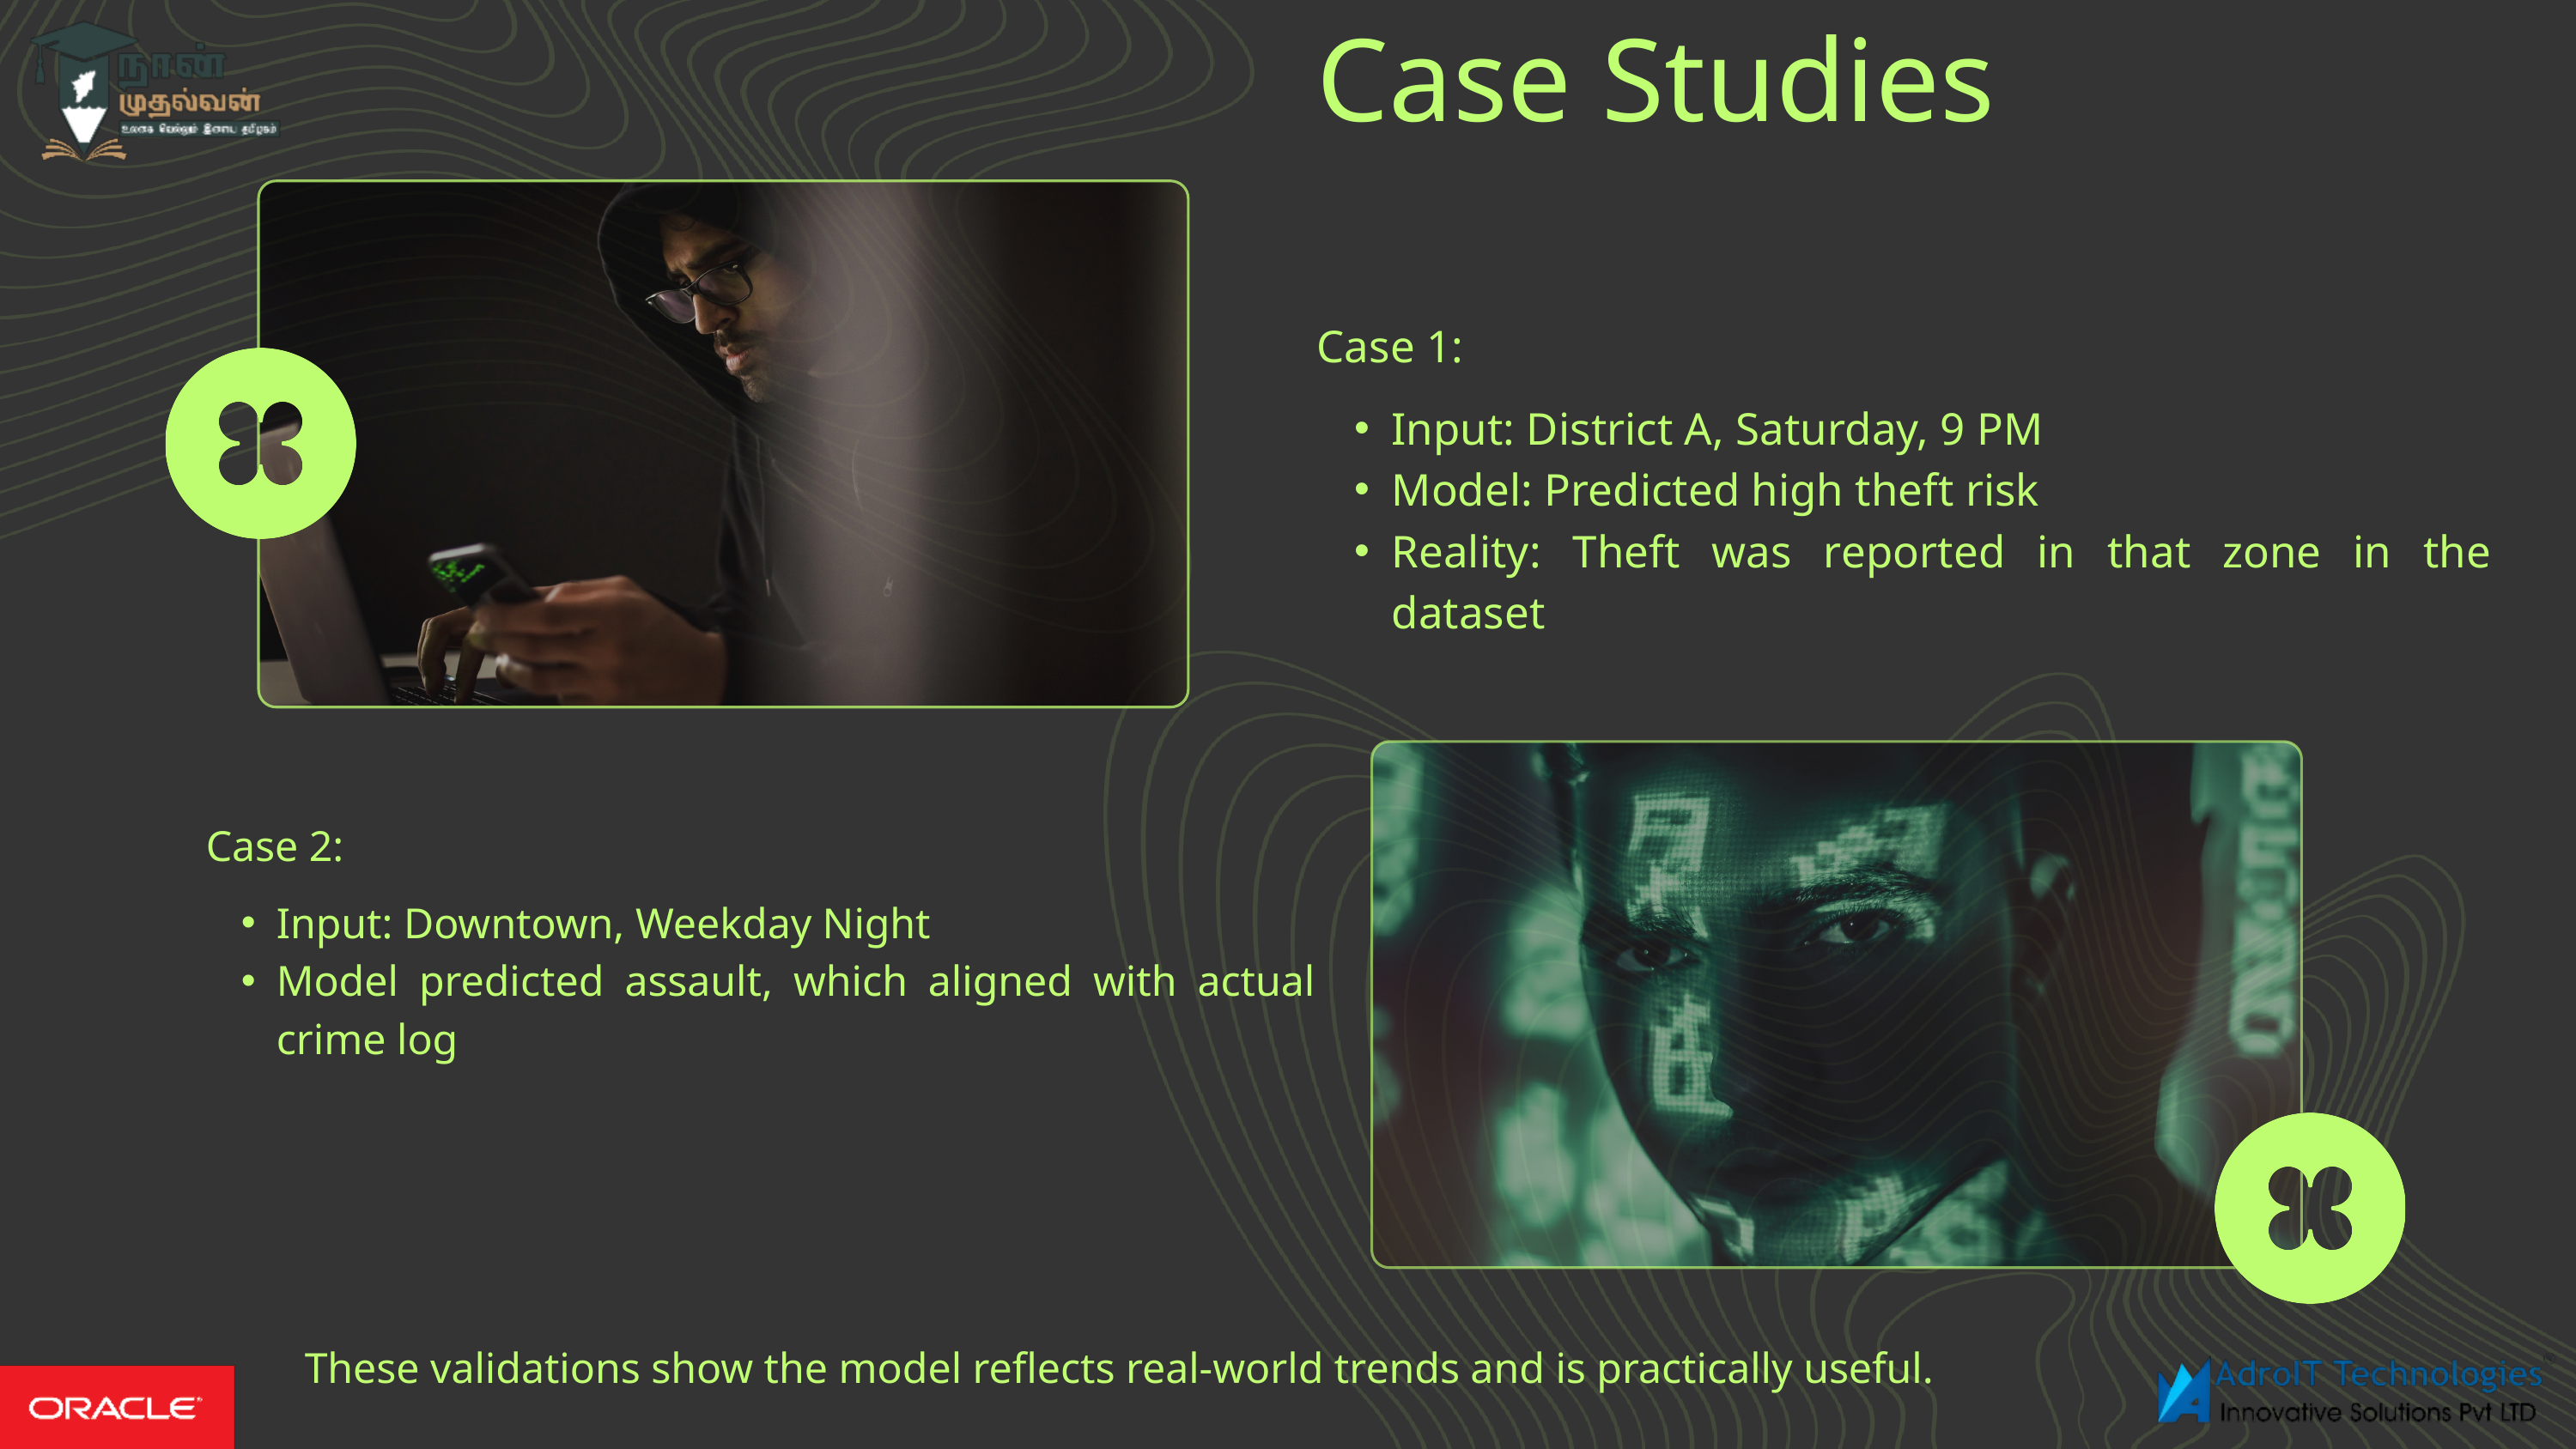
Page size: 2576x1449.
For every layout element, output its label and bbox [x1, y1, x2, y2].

text_box [258, 180, 1189, 707]
text_box [0, 0, 2576, 1449]
text_box [1371, 741, 2302, 1268]
